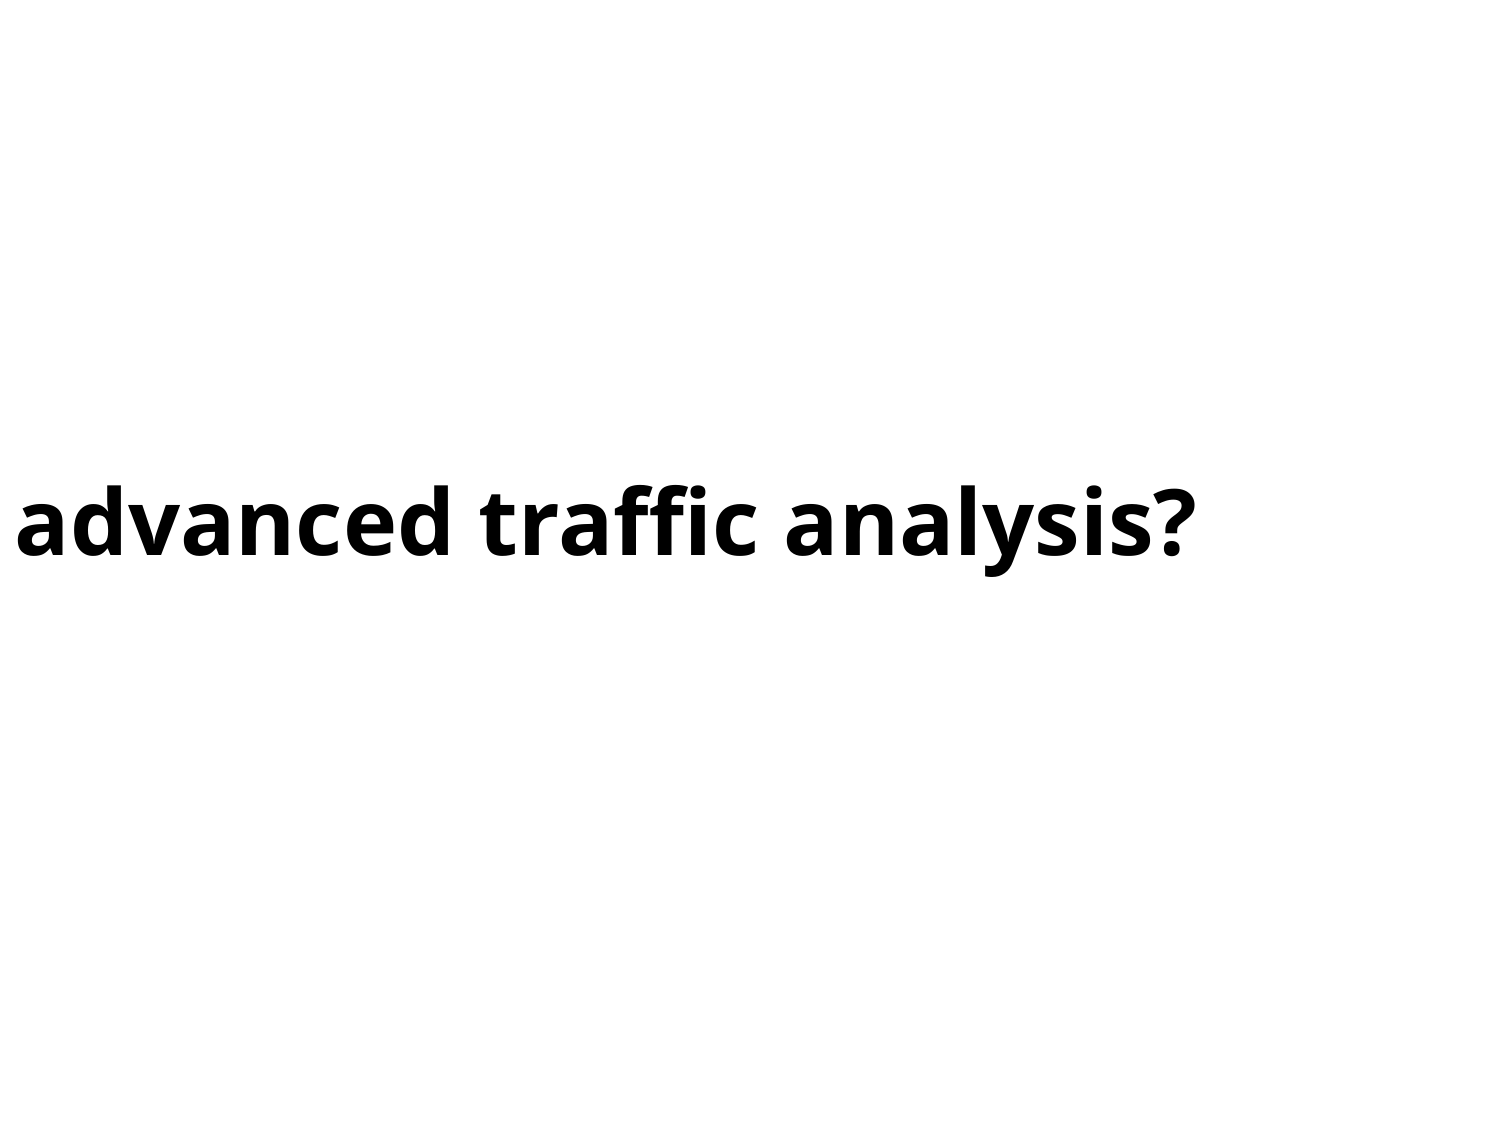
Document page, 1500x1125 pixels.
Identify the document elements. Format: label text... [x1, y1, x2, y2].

text_box advanced traffic analysis? [0, 425, 1500, 613]
